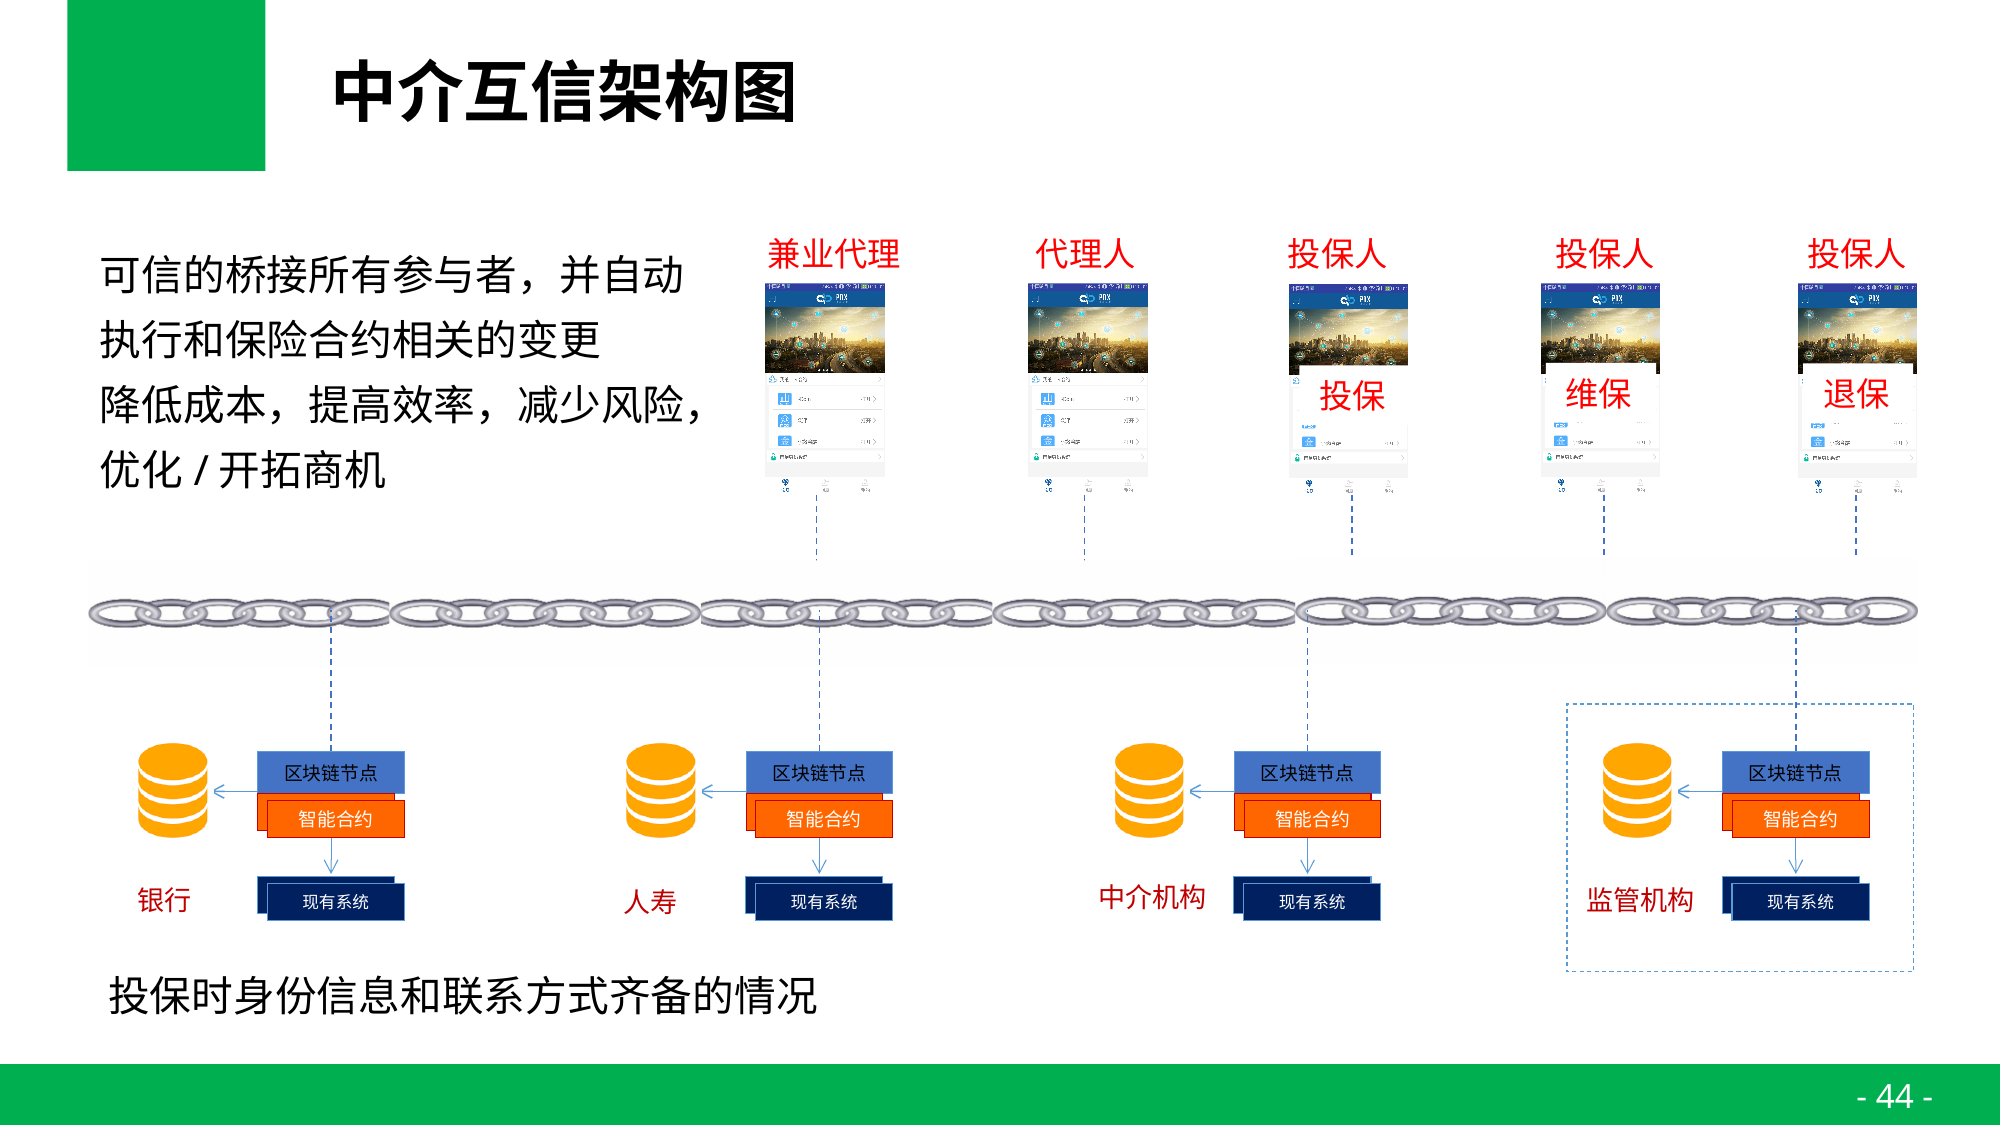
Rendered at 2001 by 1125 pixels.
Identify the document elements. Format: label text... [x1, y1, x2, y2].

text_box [745, 876, 893, 921]
picture [131, 742, 214, 842]
text_box 投保人 [1787, 223, 1933, 284]
text_box [89, 682, 452, 959]
text_box [1066, 682, 1429, 972]
picture [1028, 282, 1148, 494]
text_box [1233, 876, 1381, 921]
picture [1289, 284, 1408, 495]
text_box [257, 876, 405, 921]
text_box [1234, 793, 1381, 838]
text_box 兼业代理 [747, 223, 937, 284]
text_box 人寿 [603, 875, 746, 928]
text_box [1722, 793, 1870, 838]
picture [1798, 283, 1917, 495]
text_box 区块链节点 [257, 751, 405, 793]
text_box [1722, 876, 1870, 921]
text_box [578, 682, 941, 972]
text_box 投保时身份信息和联系方式齐备的情况 [88, 959, 839, 1030]
text_box 中介机构 [1078, 870, 1239, 924]
title 中介互信架构图 [315, 36, 1889, 155]
text_box 区块链节点 [1722, 751, 1870, 793]
picture [765, 282, 885, 494]
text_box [746, 793, 893, 838]
picture [1541, 283, 1660, 494]
text_box 银行 [117, 873, 260, 926]
text_box 区块链节点 [746, 751, 893, 793]
picture [1596, 742, 1678, 842]
text_box 代理人 [1015, 223, 1162, 284]
picture [619, 742, 702, 842]
text_box 监管机构 [1566, 873, 1756, 926]
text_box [257, 793, 405, 838]
text_box 投保人 [1267, 223, 1414, 284]
text_box 可信的桥接所有参与者，并自动执行和保险合约相关的变更 降低成本，提高效率，减少风险，优化/开拓商机 [79, 223, 743, 504]
text_box 投保人 [1535, 223, 1681, 284]
text_box 区块链节点 [1234, 751, 1381, 793]
picture [87, 558, 1918, 666]
picture [1108, 742, 1190, 842]
text_box [1554, 682, 1917, 972]
